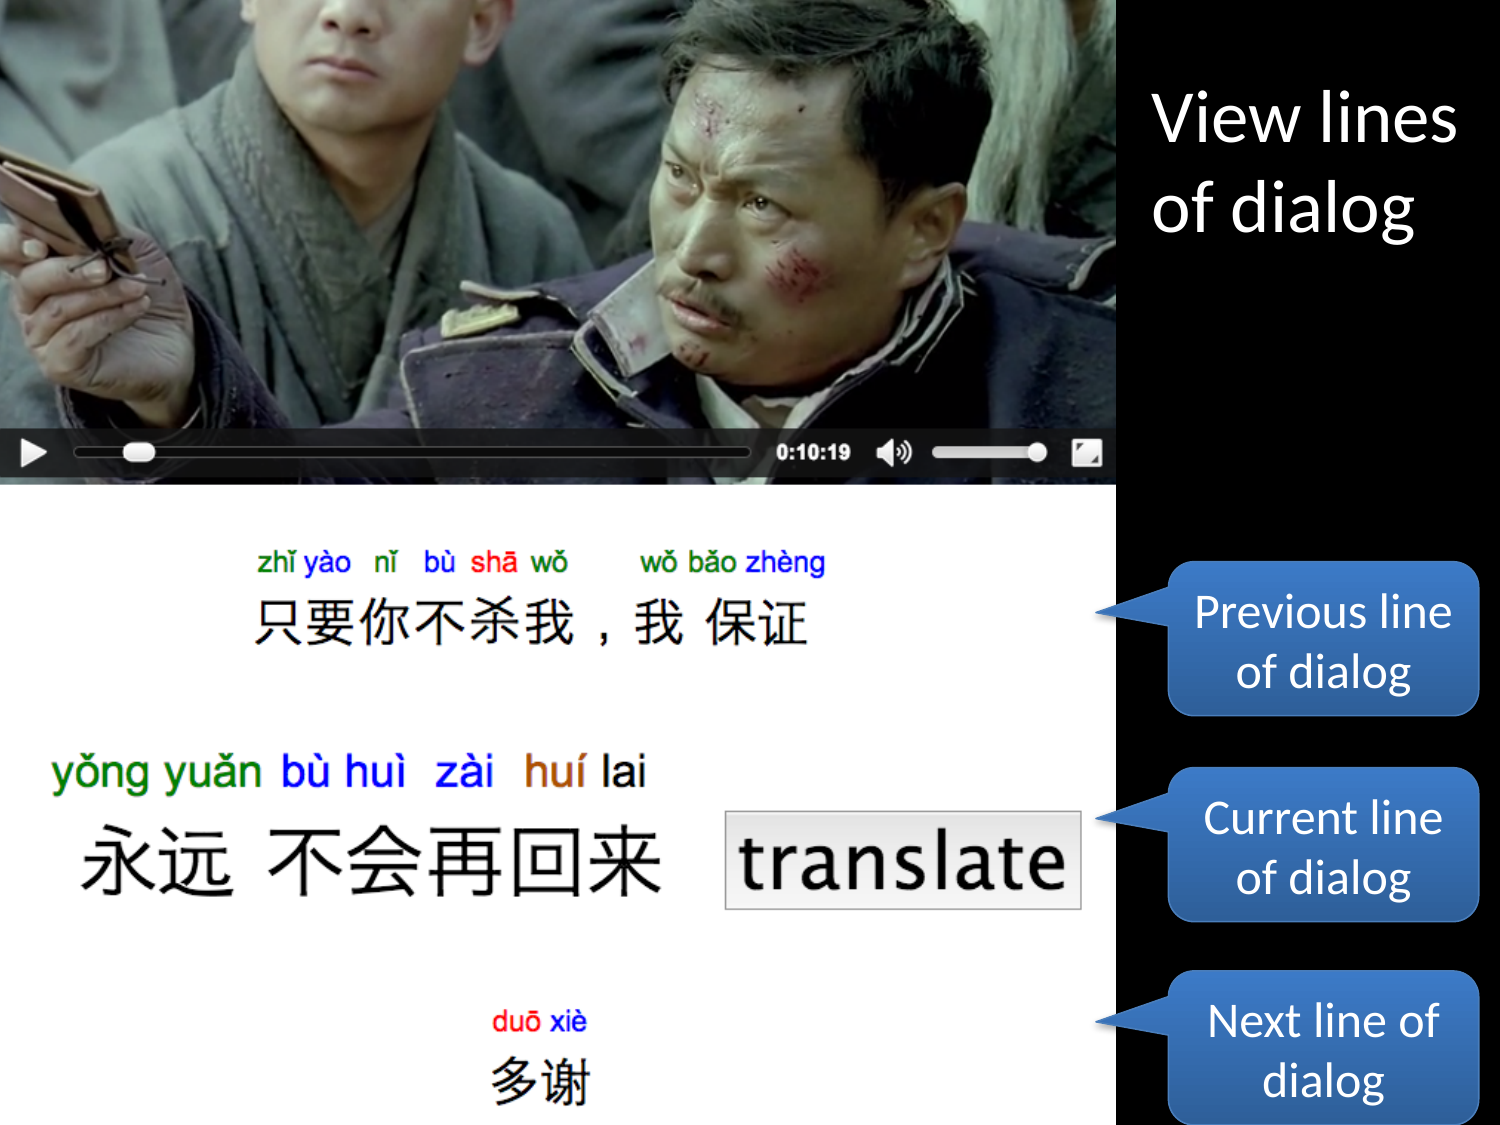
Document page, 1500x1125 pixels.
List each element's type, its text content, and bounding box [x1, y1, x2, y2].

picture [0, 0, 1117, 1125]
text_box View lines of dialog [1136, 59, 1500, 459]
text_box Previous line of dialog [1121, 560, 1480, 717]
text_box Current line of dialog [1121, 766, 1480, 923]
text_box Next line of dialog [1121, 970, 1480, 1125]
